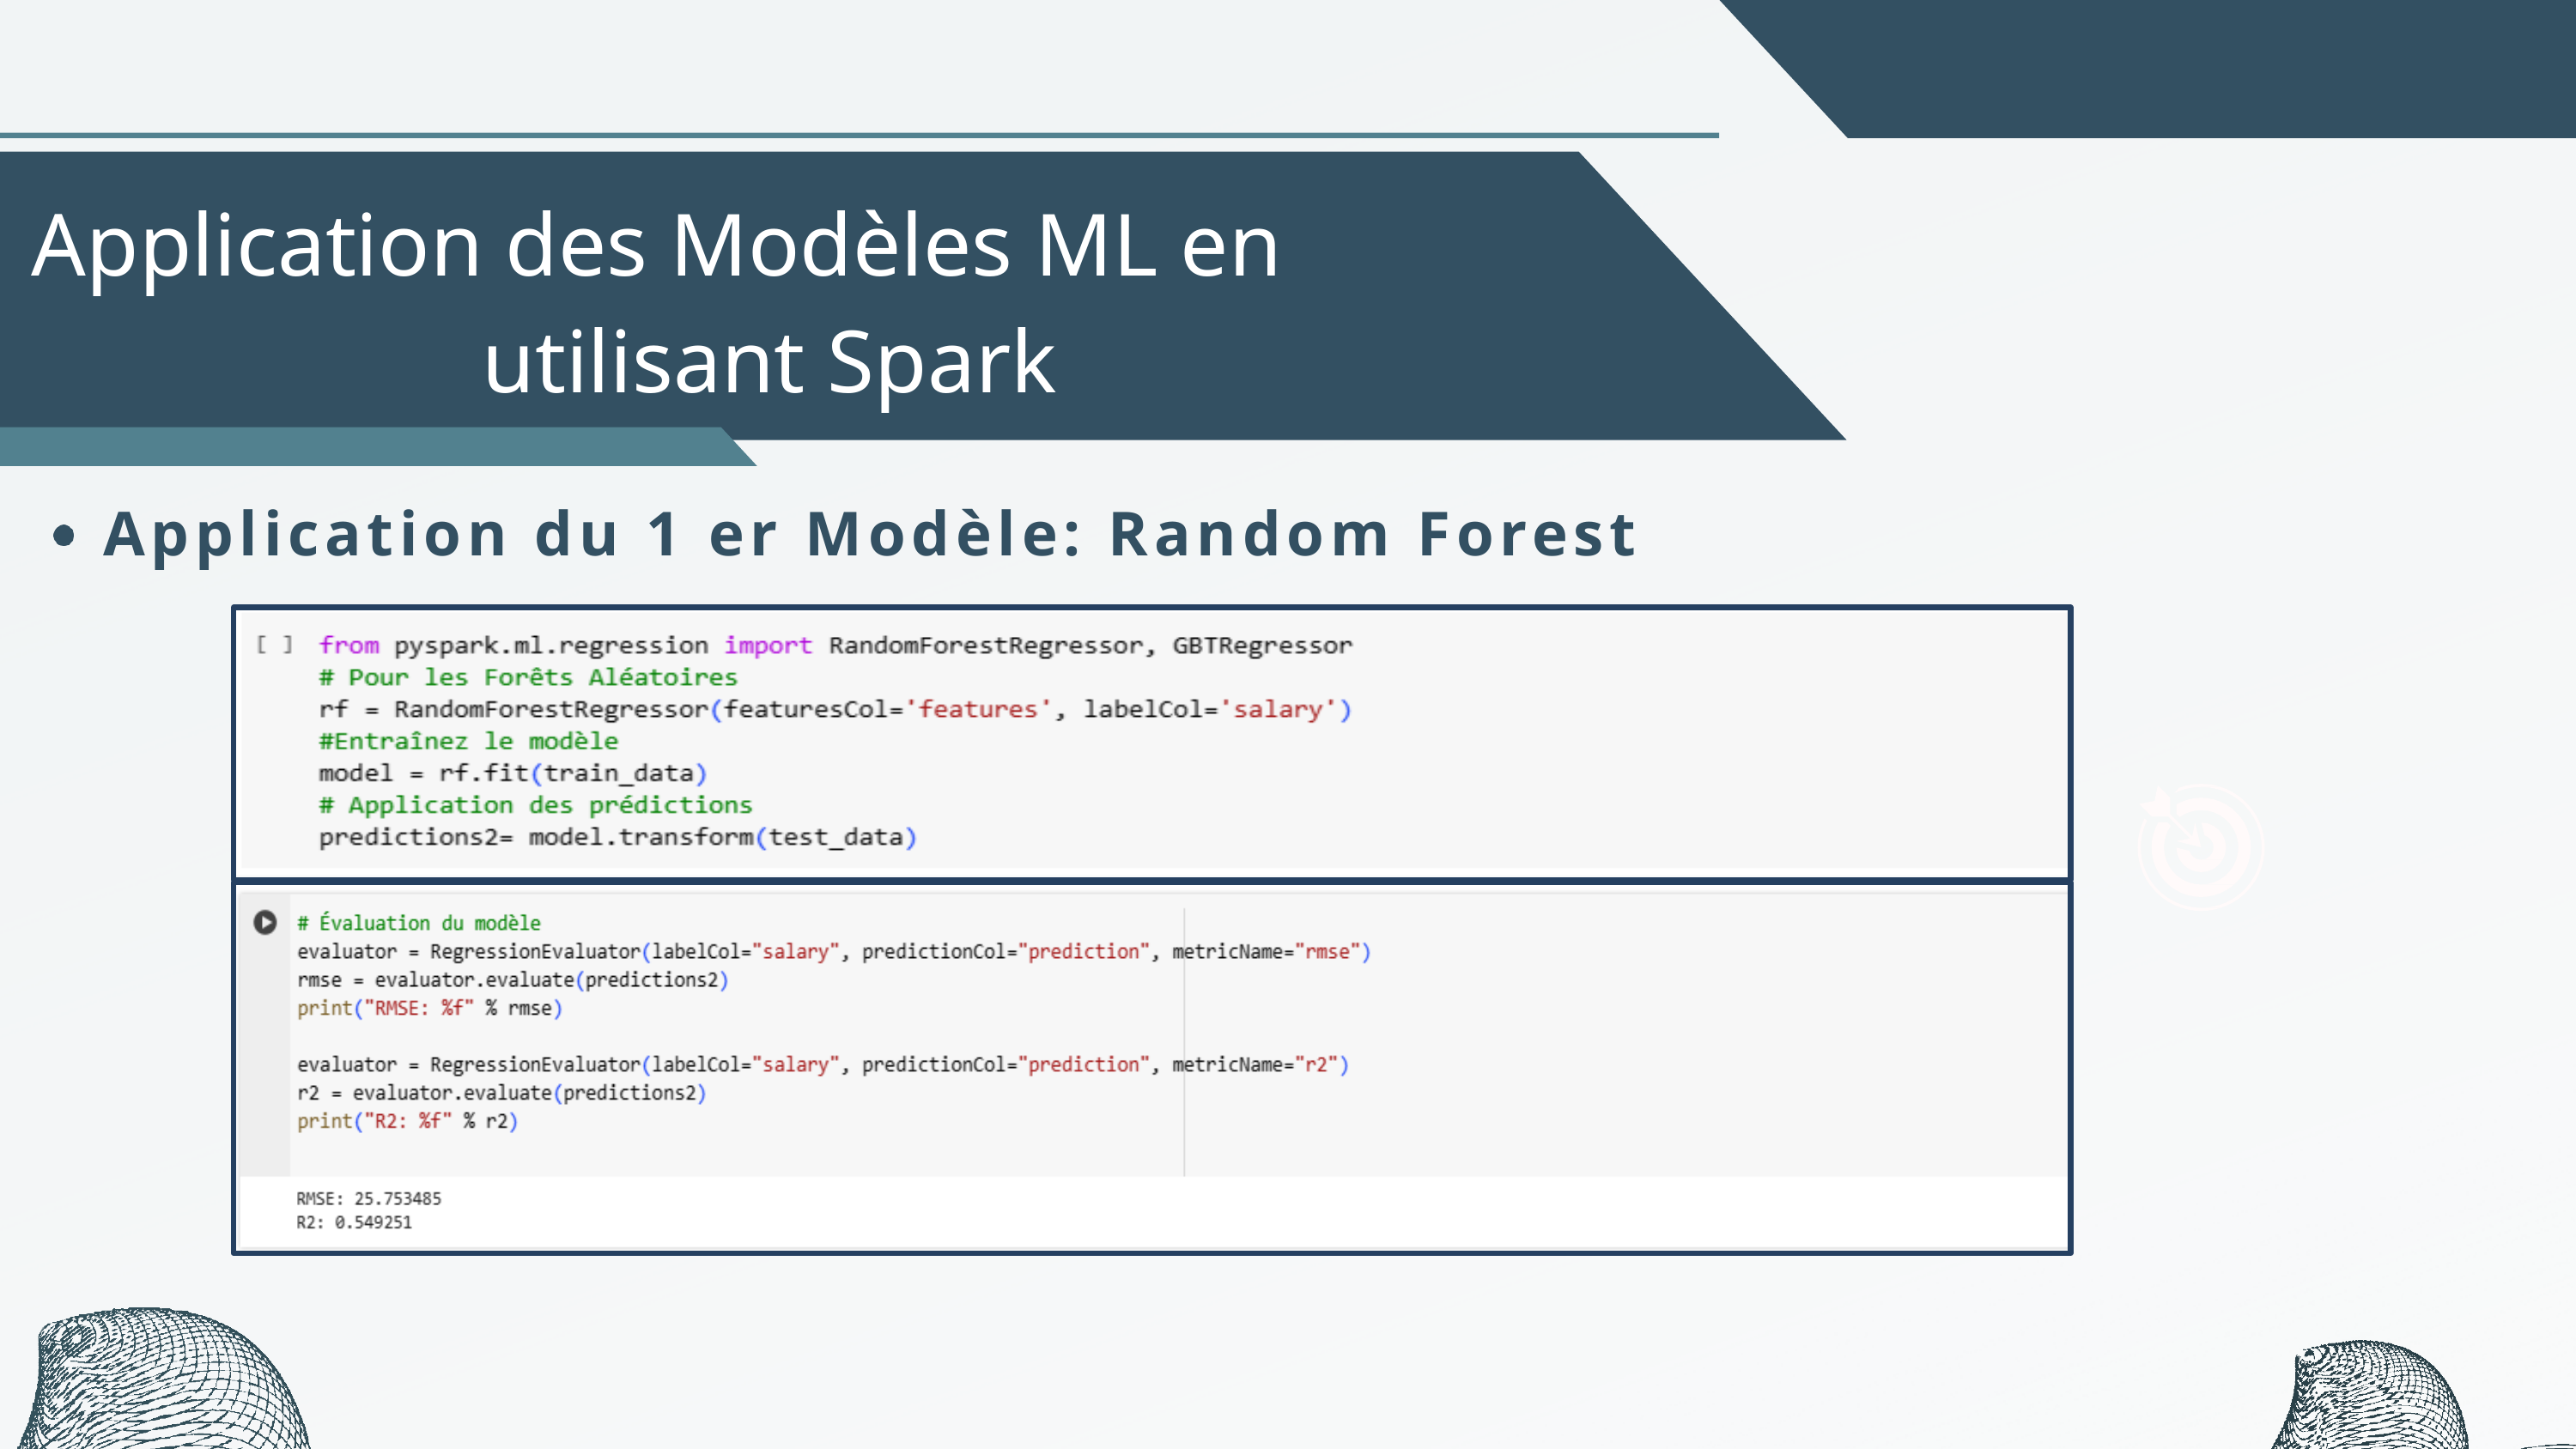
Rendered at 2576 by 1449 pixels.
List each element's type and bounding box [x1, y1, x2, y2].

text_box [0, 148, 2576, 1449]
picture [235, 884, 2069, 1251]
picture [0, 1307, 533, 1449]
picture [53, 524, 75, 546]
picture [235, 609, 2069, 877]
picture [2270, 1340, 2576, 1449]
text_box [0, 0, 2576, 139]
